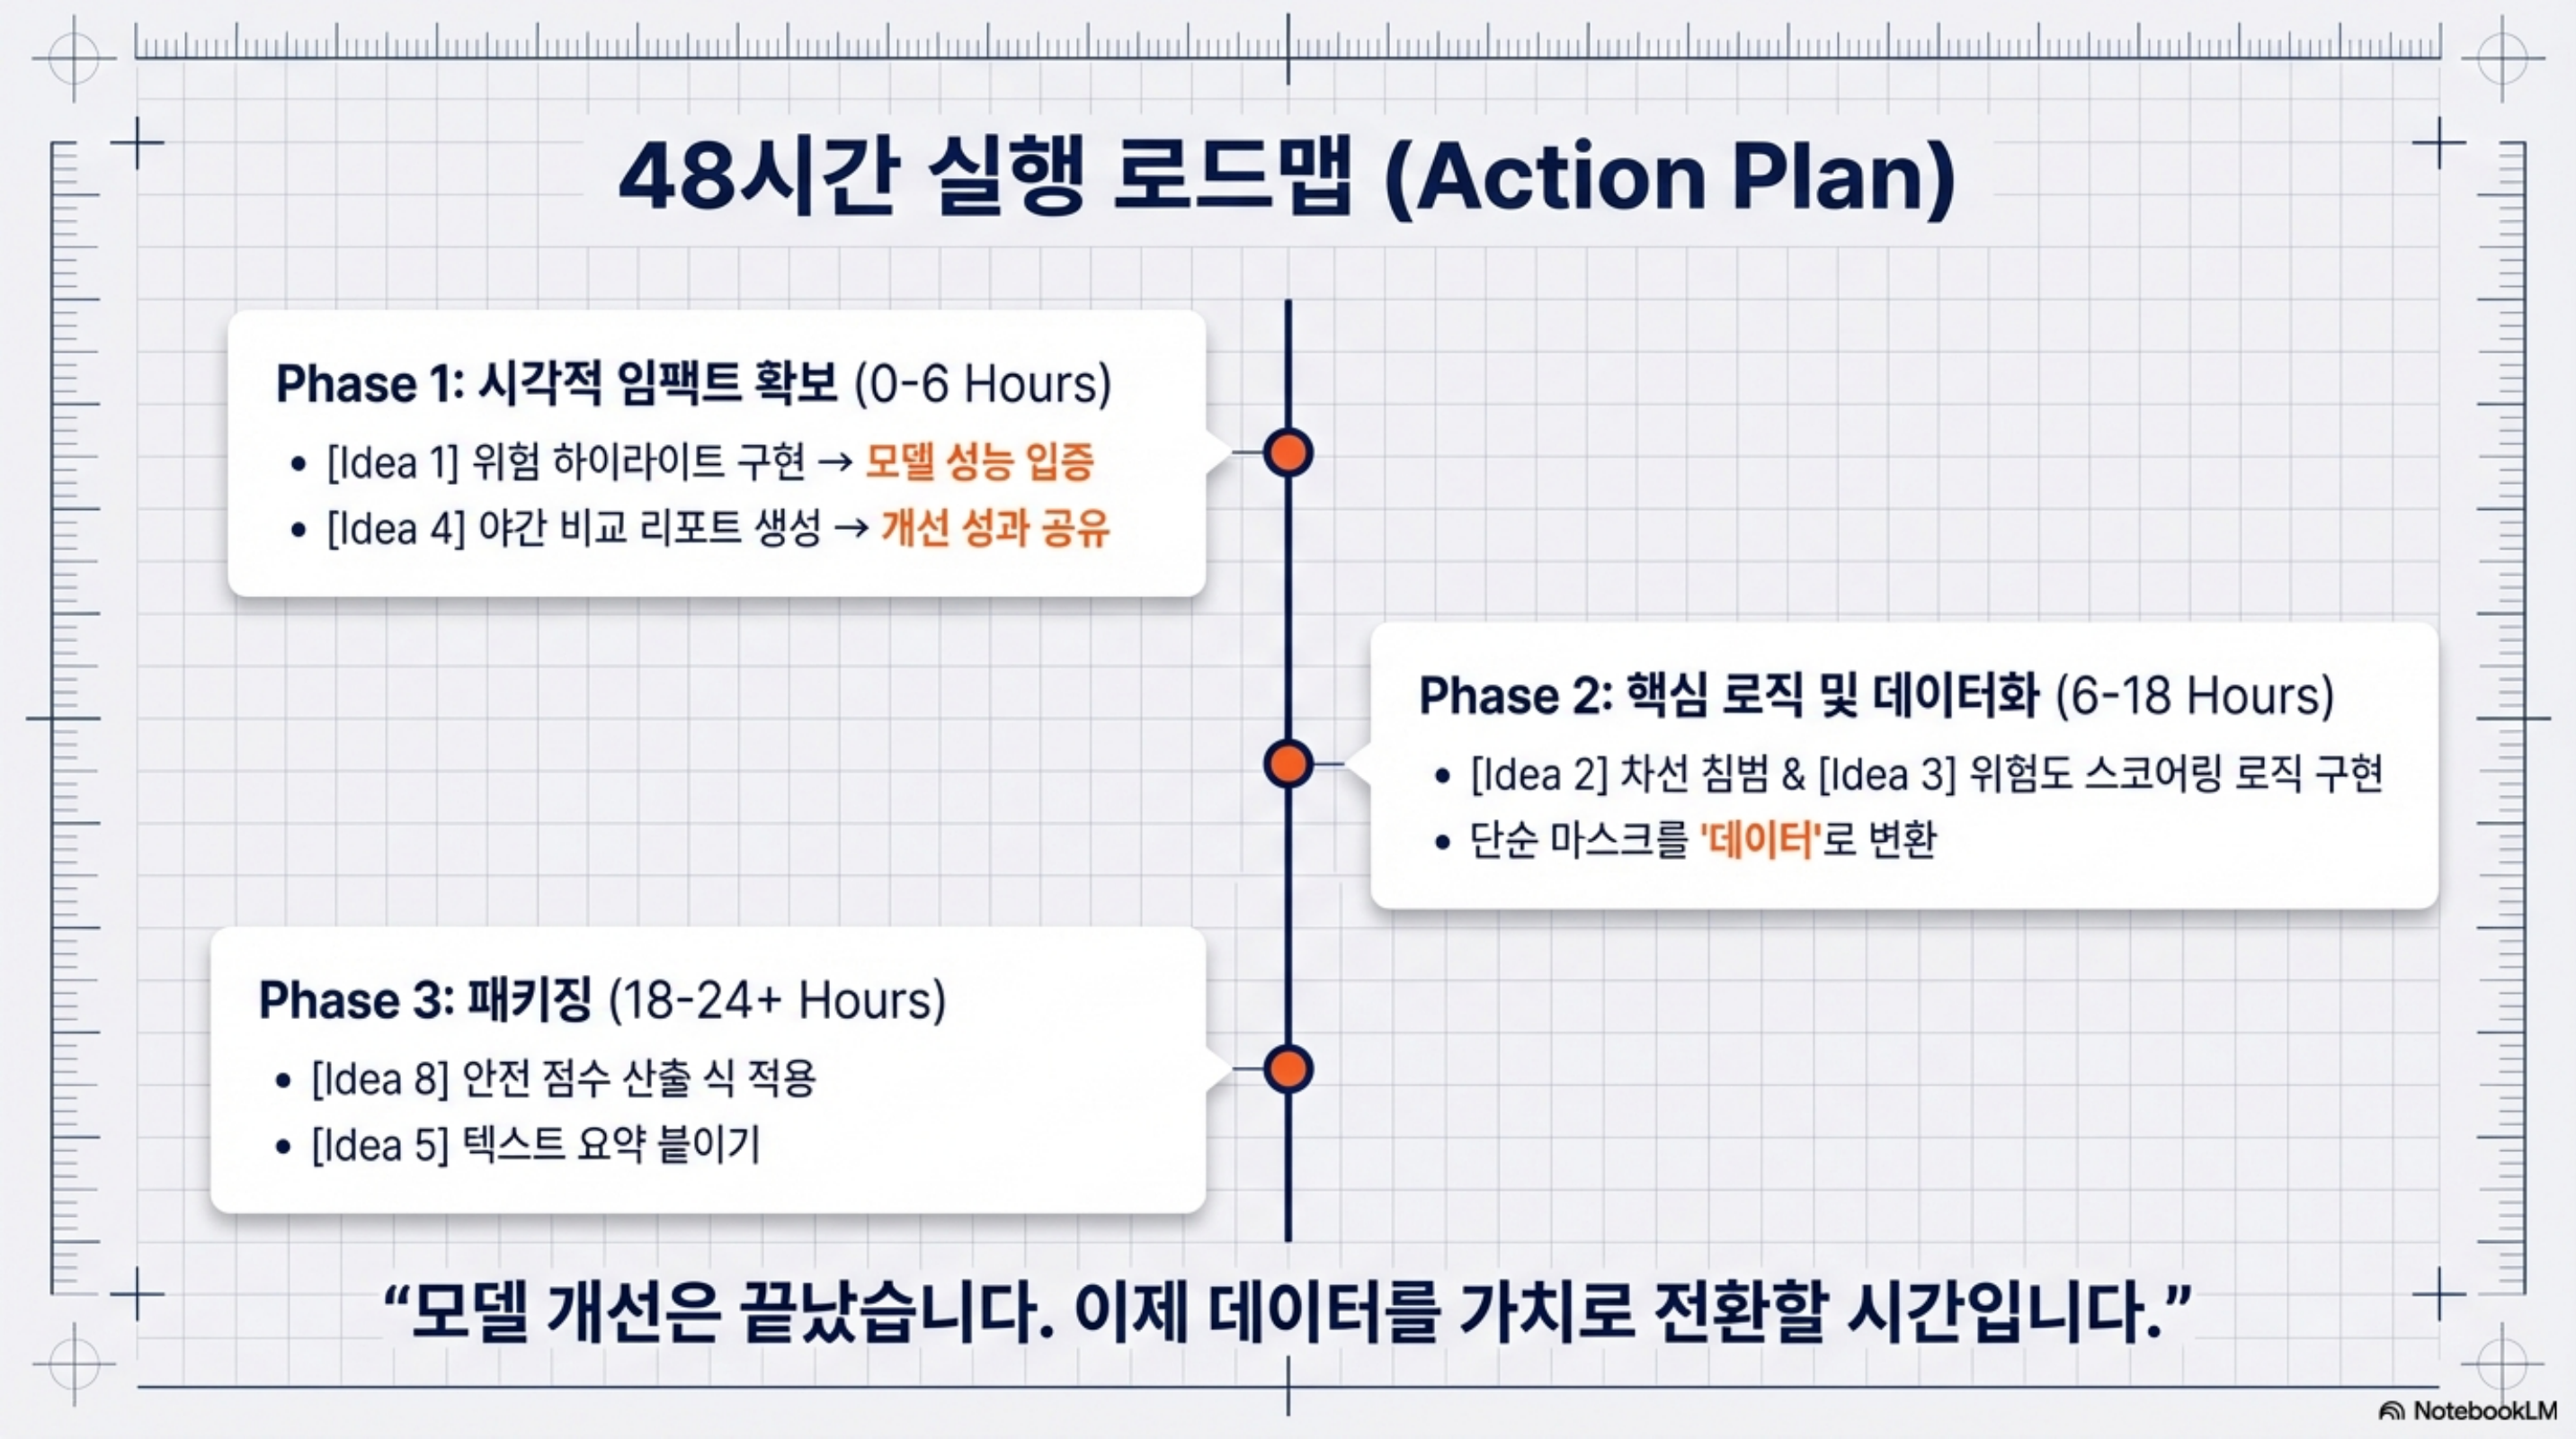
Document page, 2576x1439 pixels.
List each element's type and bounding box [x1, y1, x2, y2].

text_box [0, 0, 2576, 1439]
